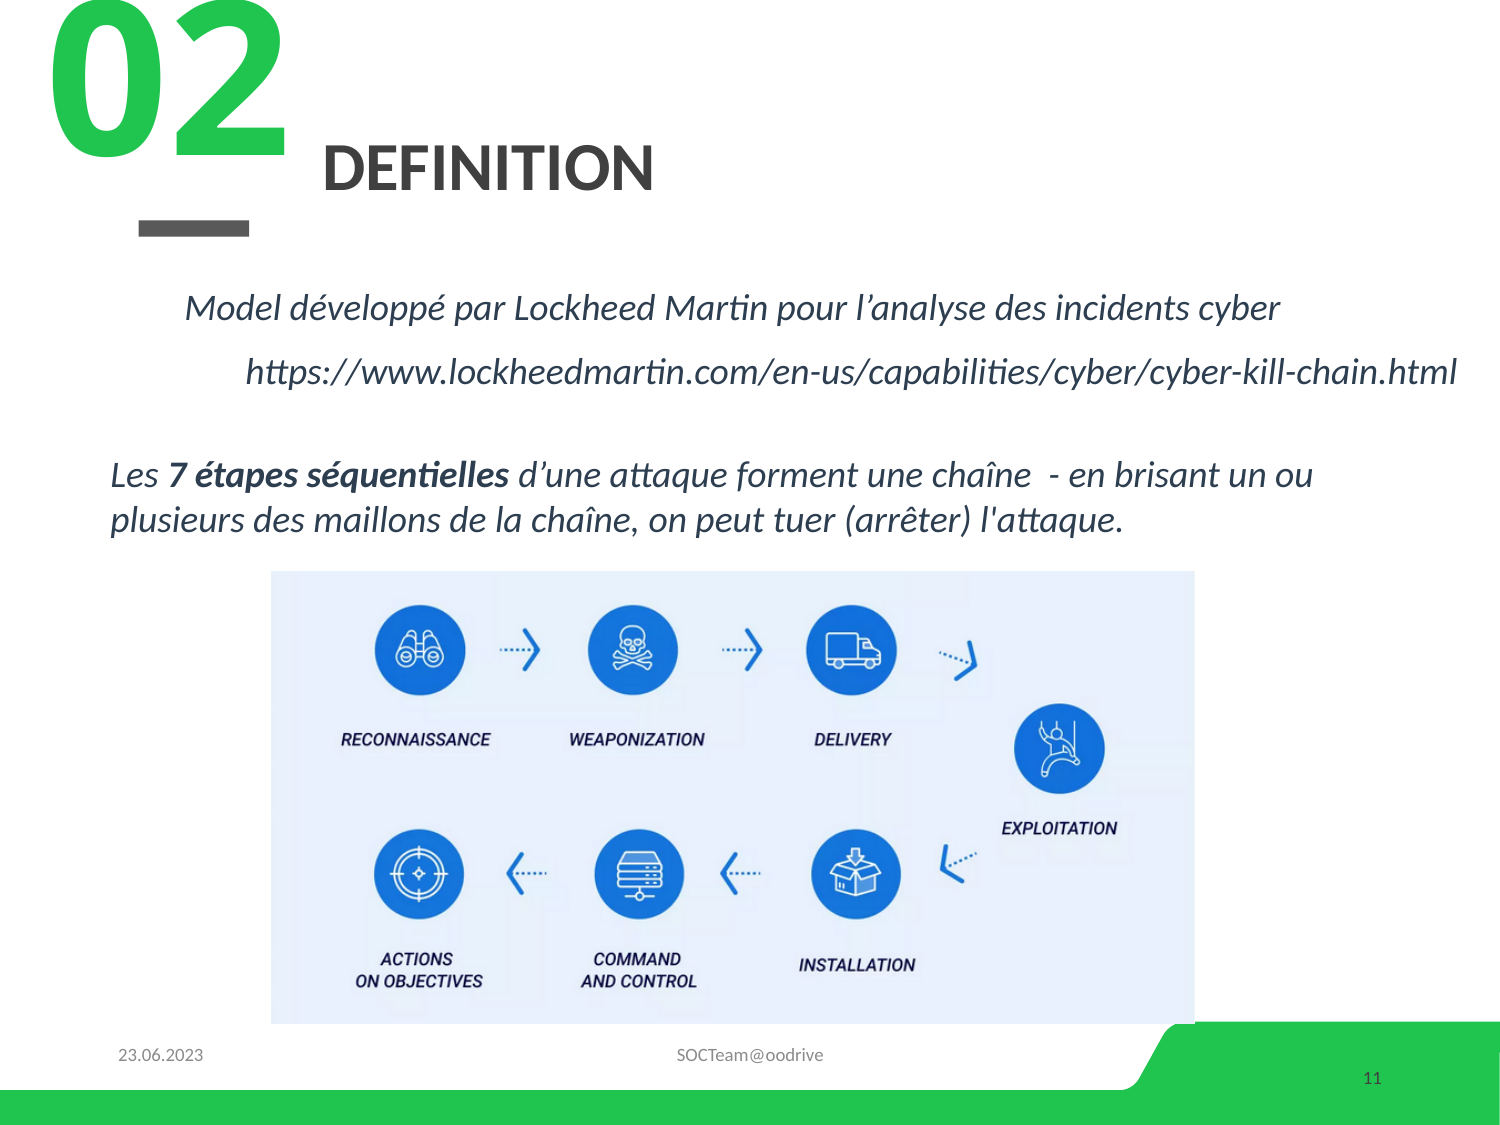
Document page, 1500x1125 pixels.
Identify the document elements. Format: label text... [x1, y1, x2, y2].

footer SOCTeam@oodrive [496, 1024, 1004, 1084]
text_box Les 7 étapes séquentielles d’une attaque forment une chaîne - en brisant un ou plusieurs des maillons de la chaîne, on peut tuer (arrêter) l'attaque. [95, 442, 1338, 548]
text_box https://www.lockheedmartin.com/en-us/capabilities/cyber/cyber-kill-chain.html [230, 339, 1474, 400]
slide_number 11 [1059, 1047, 1397, 1108]
title definition [307, 59, 1397, 278]
picture [271, 571, 1195, 1024]
text_box Model développé par Lockheed Martin pour l’analyse des incidents cyber [169, 275, 1297, 336]
list 02 [0, 0, 307, 213]
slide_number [103, 1023, 441, 1084]
